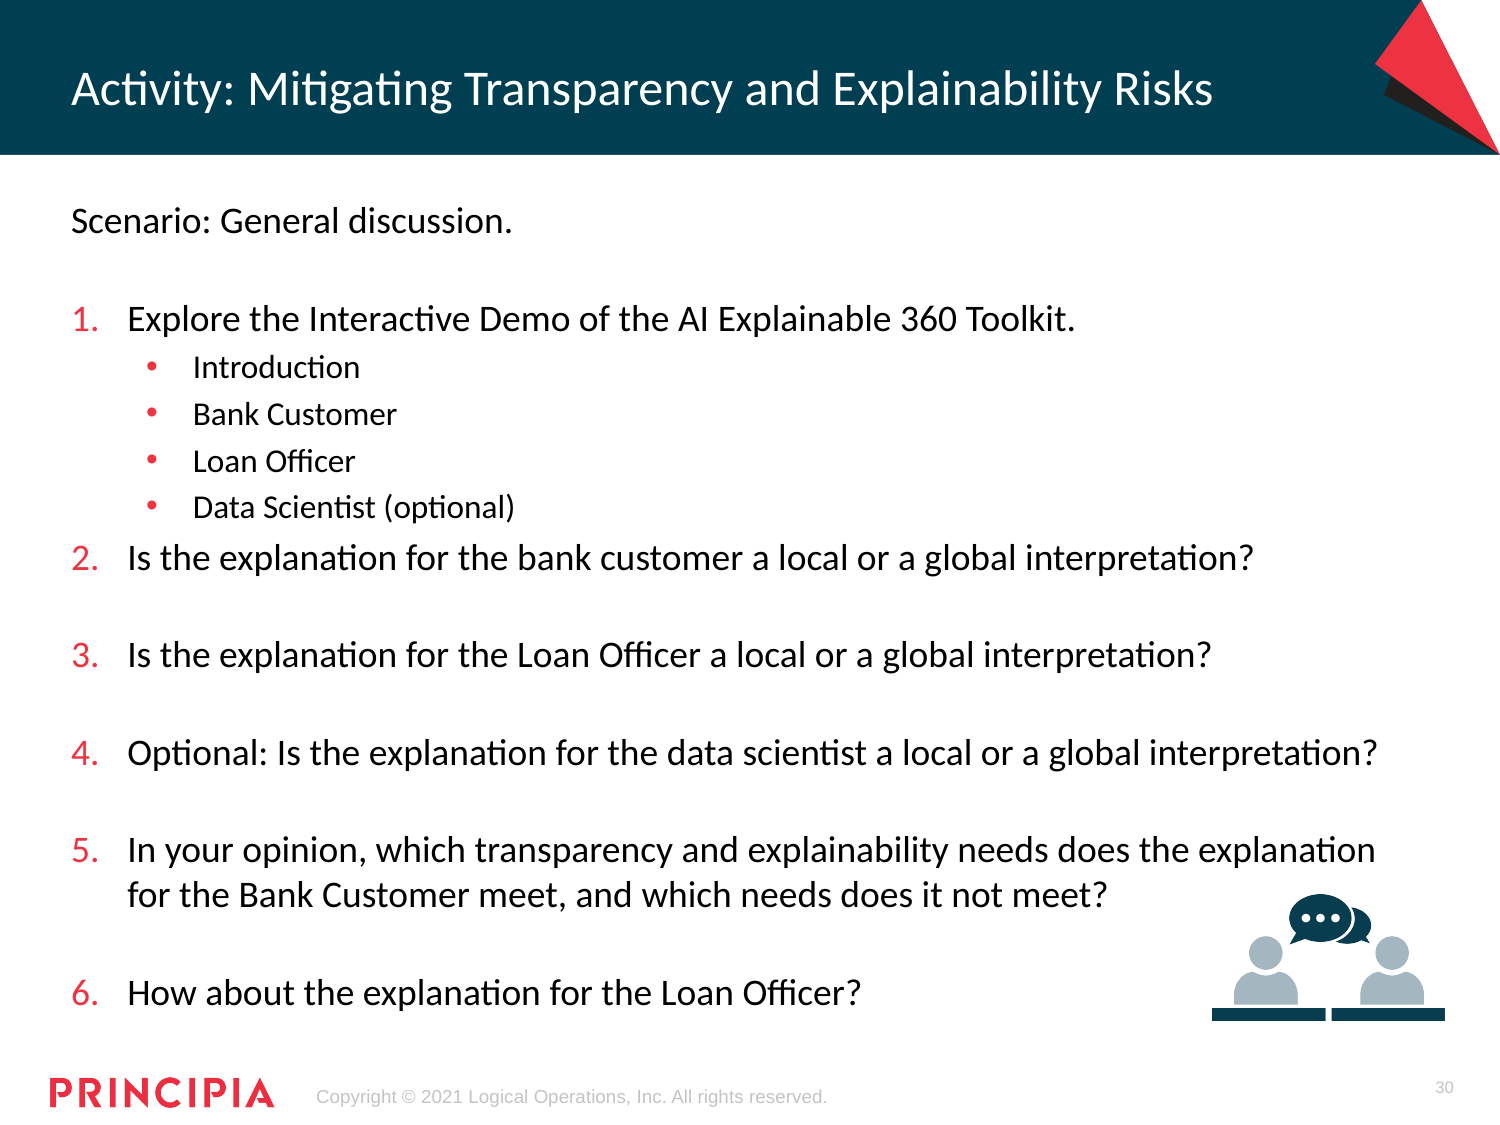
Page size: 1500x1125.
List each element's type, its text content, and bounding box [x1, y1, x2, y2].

picture [1212, 894, 1445, 1021]
title Activity: Mitigating Transparency and Explainability Risks [56, 16, 1350, 155]
picture [50, 1077, 275, 1108]
list Scenario: General discussion. Explore the Interactive Demo of the AI Explainable 360 Toolkit. Introduction Bank Customer Loan Officer Data Scientist (optional) Is the explanation for the bank customer a local or a global interpretation? Is the explanation for the Loan Officer a local or a global interpretation? Optional: Is the explanation for the data scientist a local or a global interpretation? In your opinion, which transparency and explainability needs does the explanation for the Bank Customer meet, and which needs does it not meet? How about the explanation for the Loan Officer? [56, 188, 1444, 876]
picture [1376, 0, 1500, 155]
slide_number 30 [1118, 1057, 1469, 1118]
